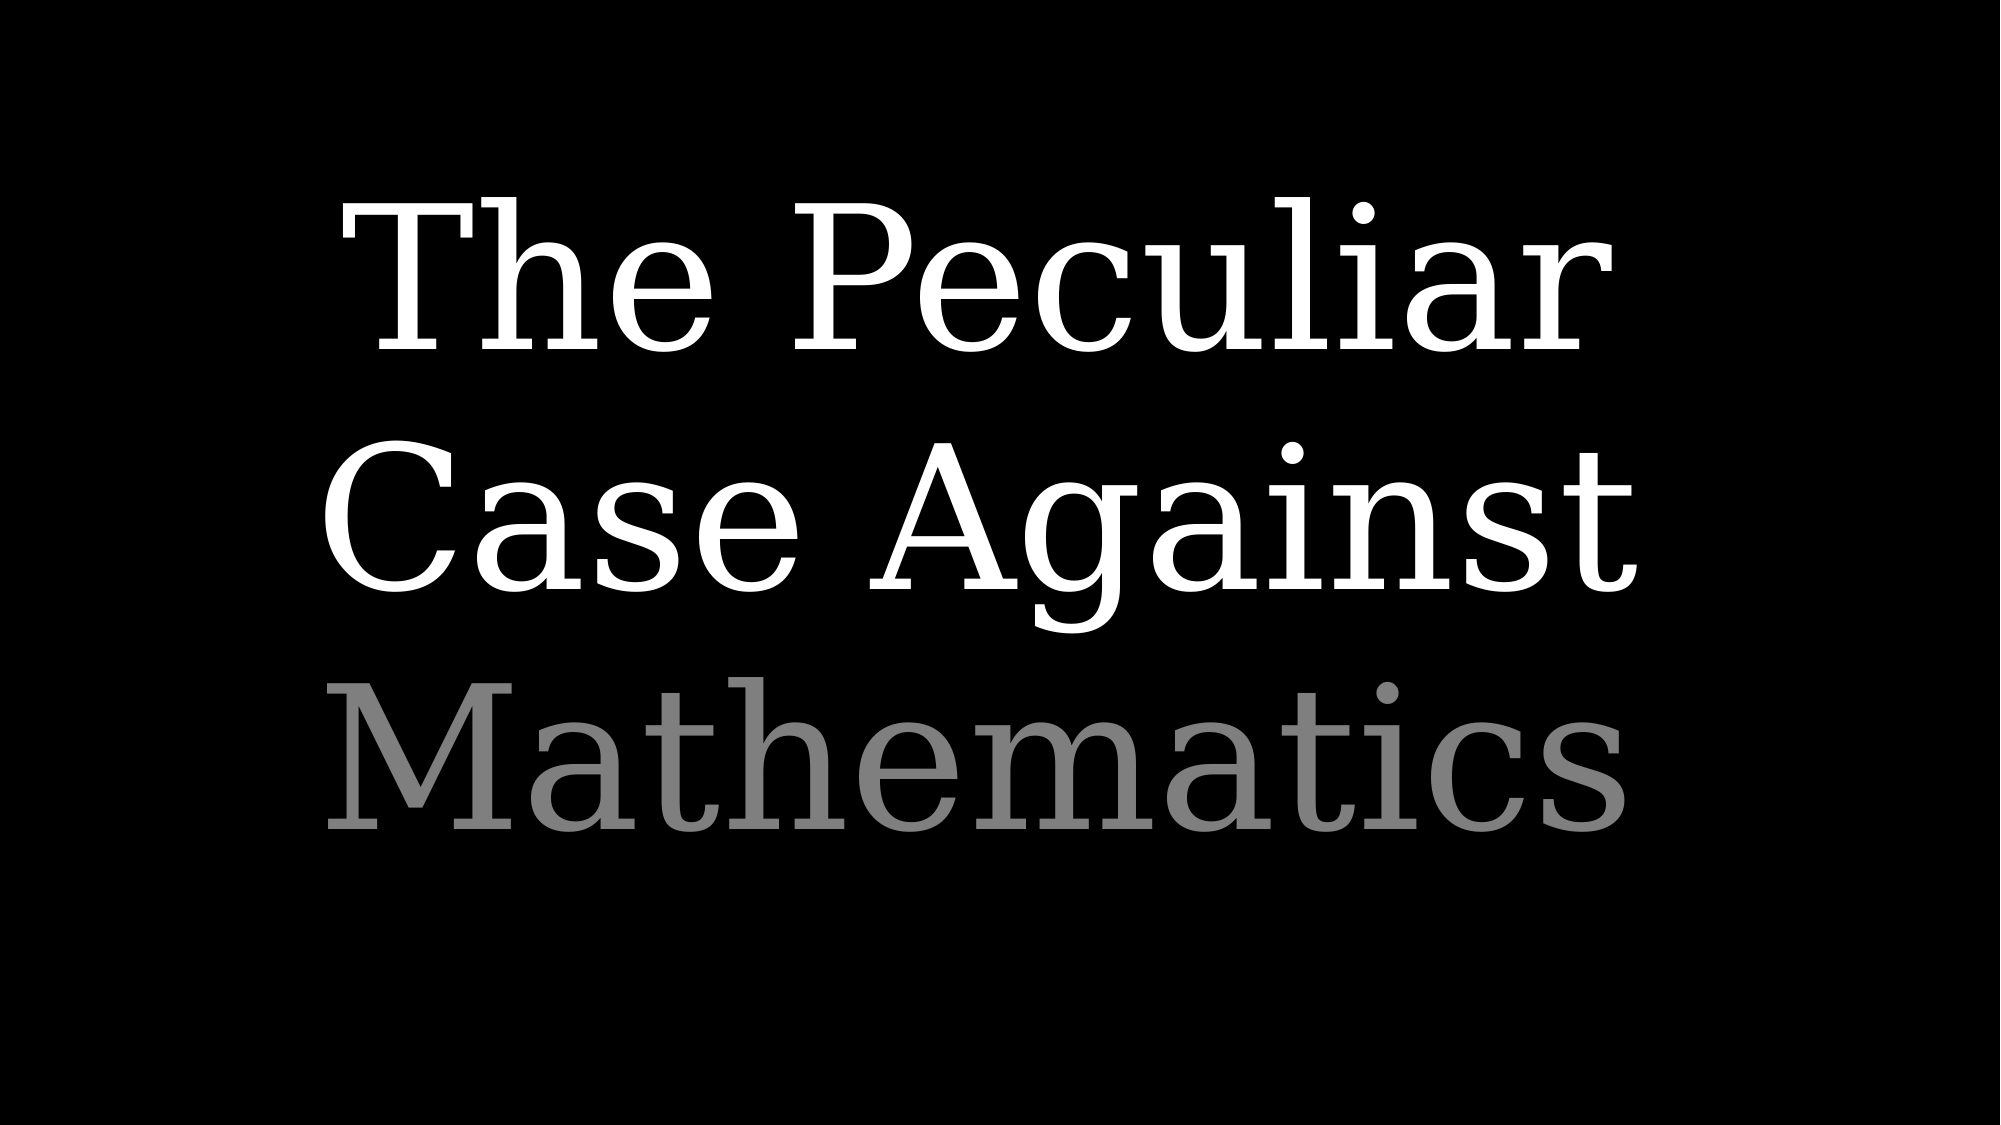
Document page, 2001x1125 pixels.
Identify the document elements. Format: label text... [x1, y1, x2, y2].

text_box The Peculiar Case Against Mathematics [148, 142, 1805, 877]
